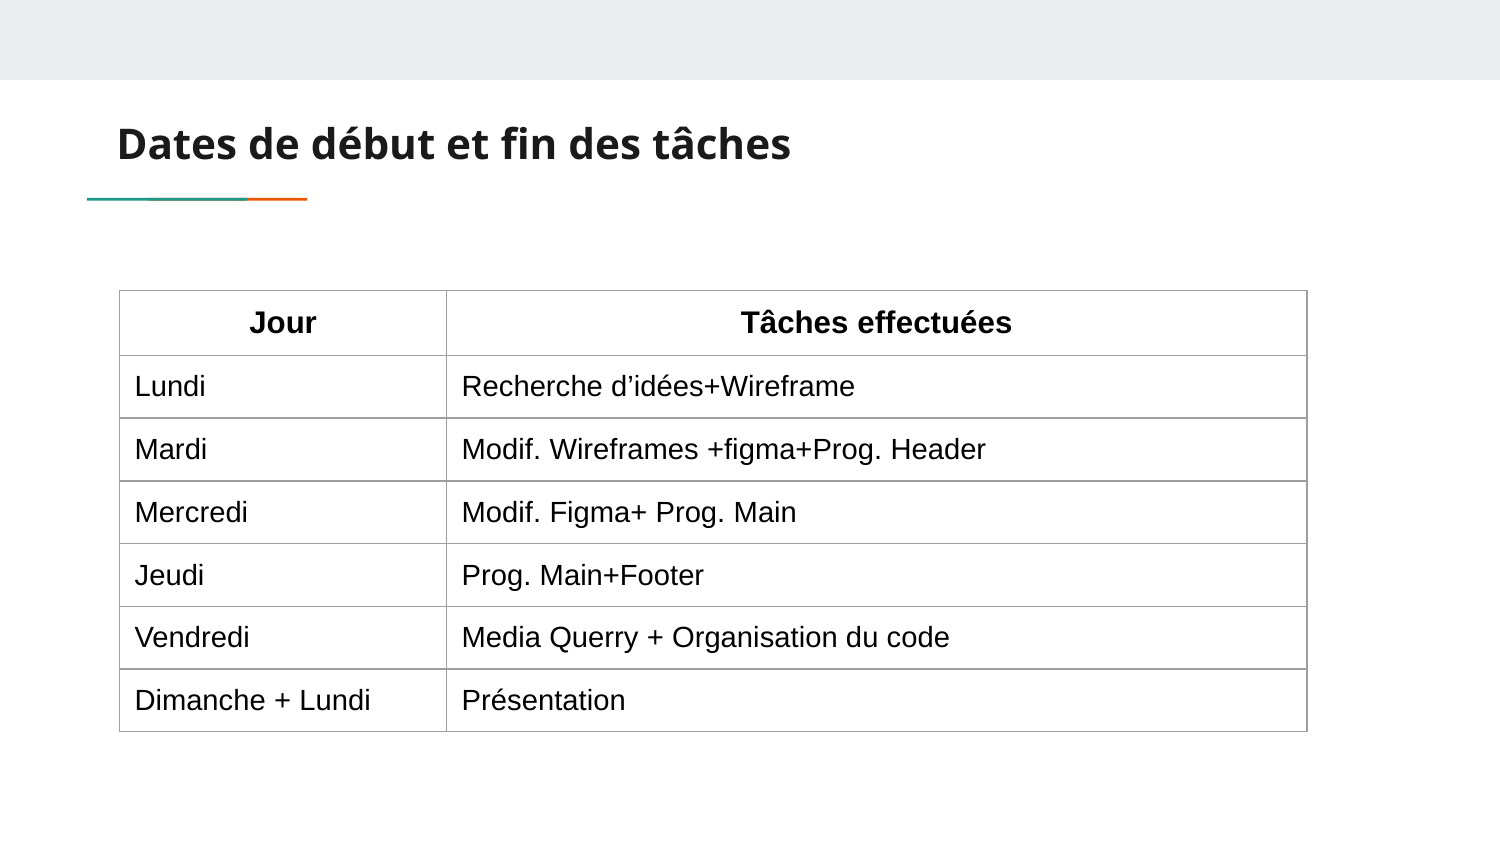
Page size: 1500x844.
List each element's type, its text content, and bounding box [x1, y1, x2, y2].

table_cell Modif. Figma+ Prog. Main [447, 482, 1306, 543]
table_cell Recherche d’idées+Wireframe [447, 356, 1306, 417]
table_cell Jeudi [120, 544, 446, 606]
table_header Tâches effectuées [447, 291, 1306, 355]
table_cell Media Querry + Organisation du code [447, 607, 1306, 668]
table_cell Prog. Main+Footer [447, 544, 1306, 606]
table_header Jour [120, 291, 446, 355]
title Dates de début et fin des tâches [101, 99, 1363, 187]
table_cell Lundi [120, 356, 446, 417]
table_cell Présentation [447, 670, 1306, 731]
list [119, 341, 1381, 785]
table_cell Mercredi [120, 482, 446, 543]
table_cell Dimanche + Lundi [120, 670, 446, 731]
table_cell Modif. Wireframes +figma+Prog. Header [447, 419, 1306, 480]
table_cell Vendredi [120, 607, 446, 668]
table_cell Mardi [120, 419, 446, 480]
